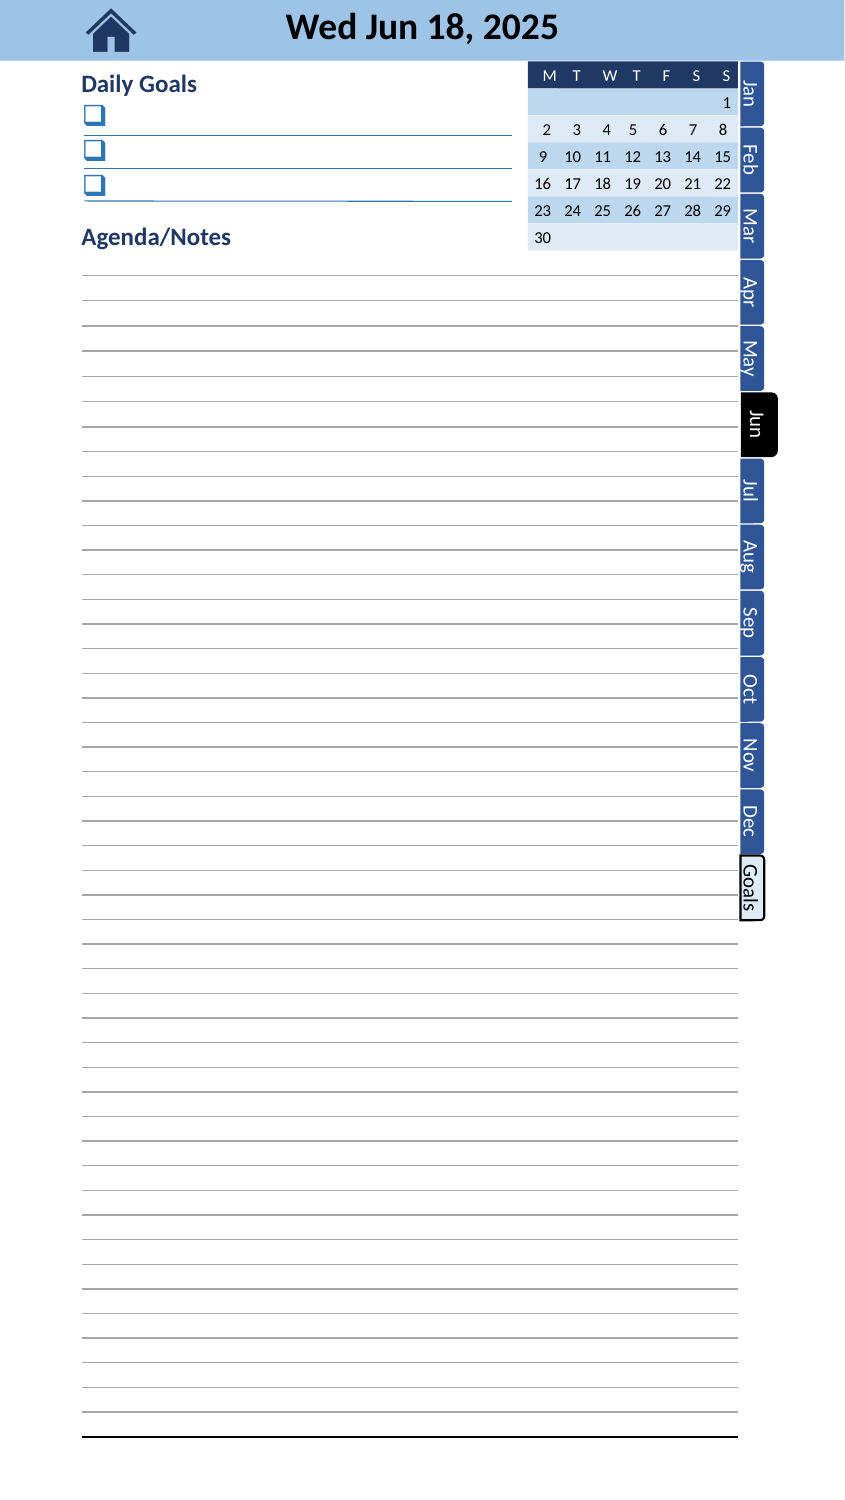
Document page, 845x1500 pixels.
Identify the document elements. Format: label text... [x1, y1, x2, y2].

picture [82, 1, 140, 59]
list Wed Jun 18, 2025 [190, 0, 655, 61]
